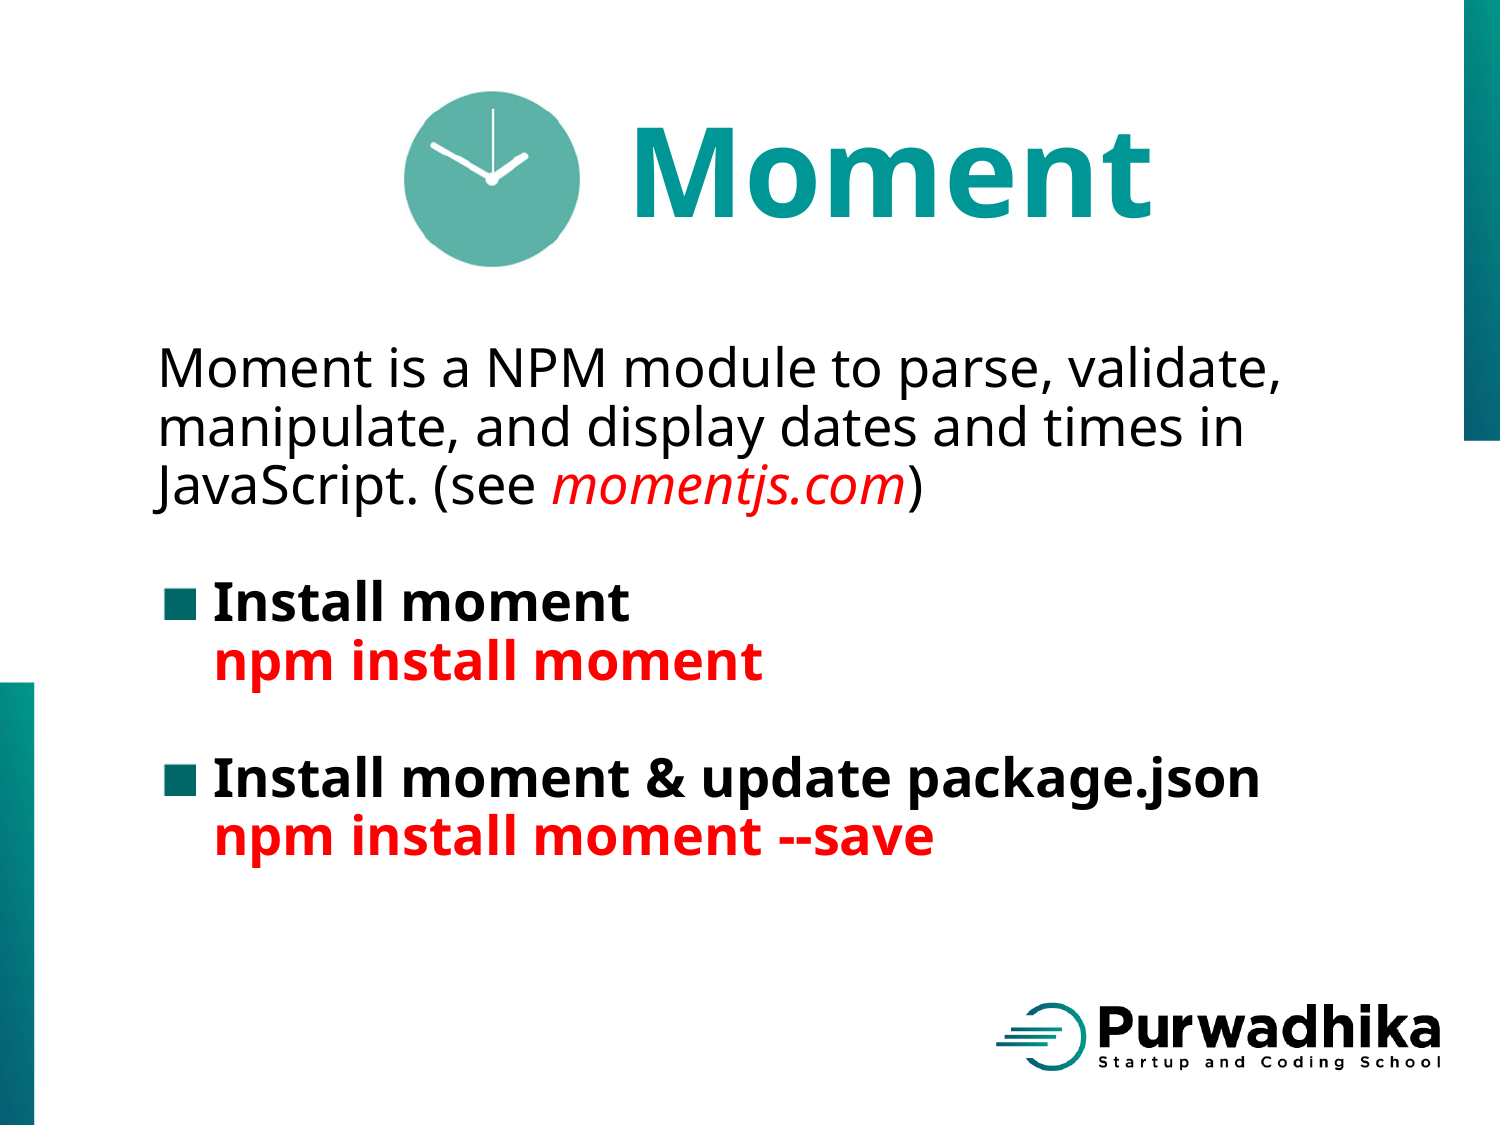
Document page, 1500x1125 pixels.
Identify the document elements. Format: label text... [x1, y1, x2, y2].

text_box Moment [385, 49, 1397, 305]
picture [0, 0, 1500, 1125]
text_box Moment is a NPM module to parse, validate, manipulate, and display dates and times in JavaScript. (see momentjs.com) Install moment npm install moment Install moment & update package.json npm install moment --save [142, 333, 1397, 1084]
text_box [134, 113, 1405, 988]
